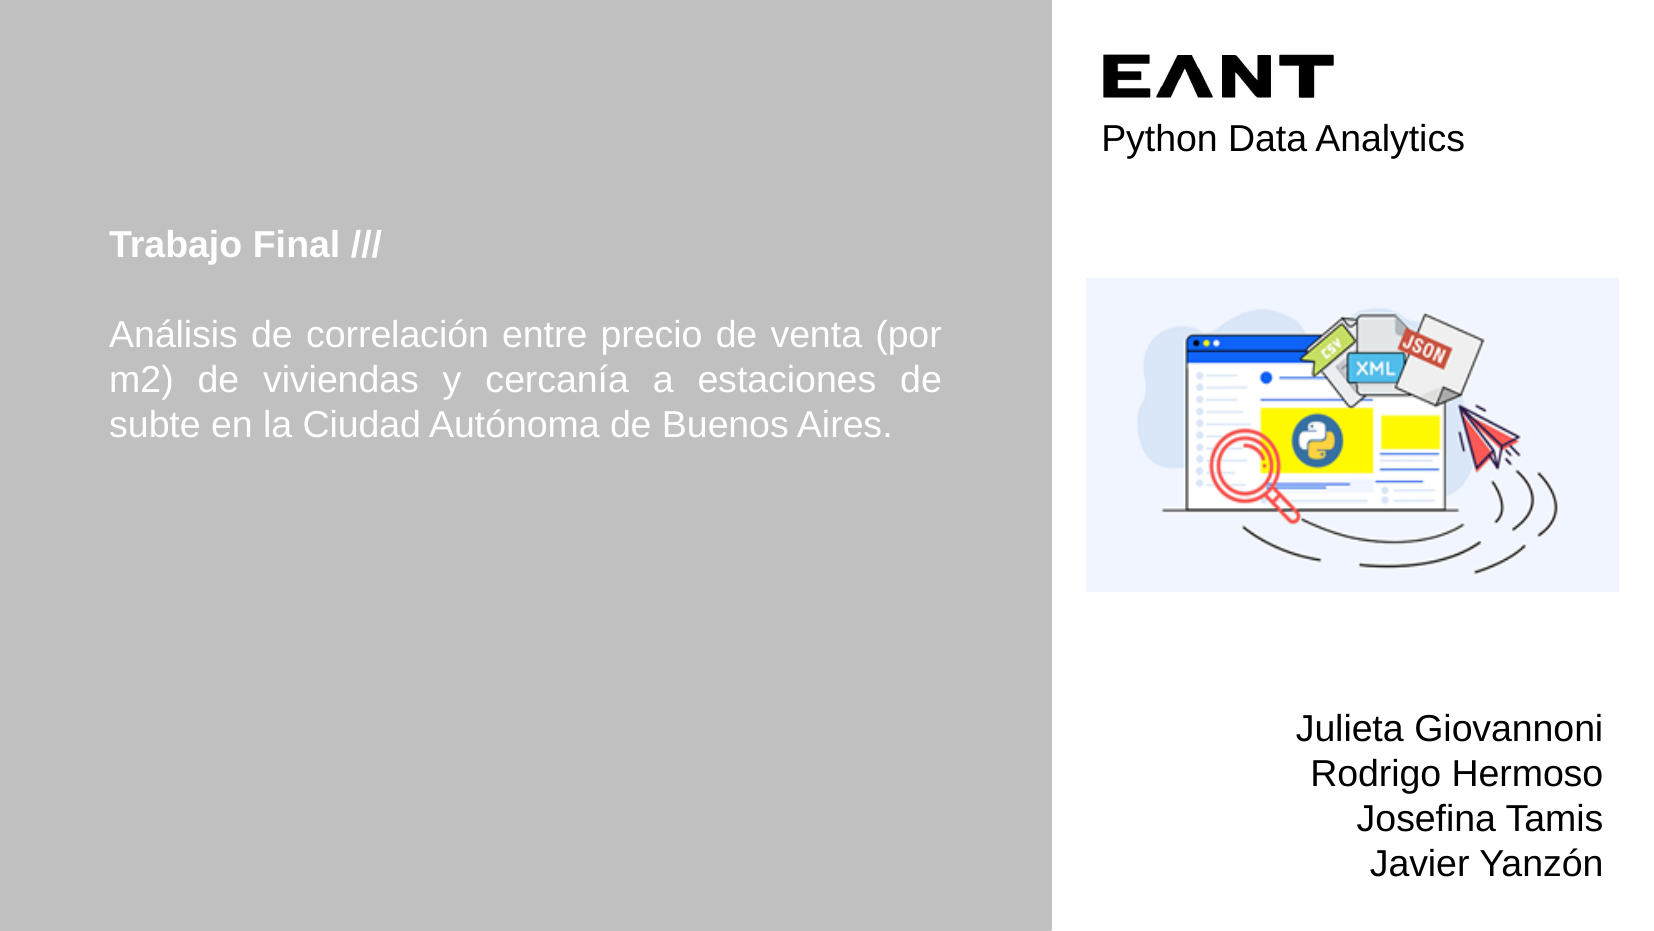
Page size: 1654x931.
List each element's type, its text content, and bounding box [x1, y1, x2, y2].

text_box Julieta Giovannoni Rodrigo Hermoso Josefina Tamis Javier Yanzón [1081, 696, 1619, 931]
text_box Python Data Analytics [1086, 106, 1654, 202]
text_box [0, 0, 1052, 931]
picture [1086, 29, 1349, 125]
picture [1086, 278, 1619, 592]
text_box Trabajo Final /// Análisis de correlación entre precio de venta (por m2) de viviendas y cercanía a estaciones de subte en la Ciudad Autónoma de Buenos Aires. [94, 212, 957, 485]
